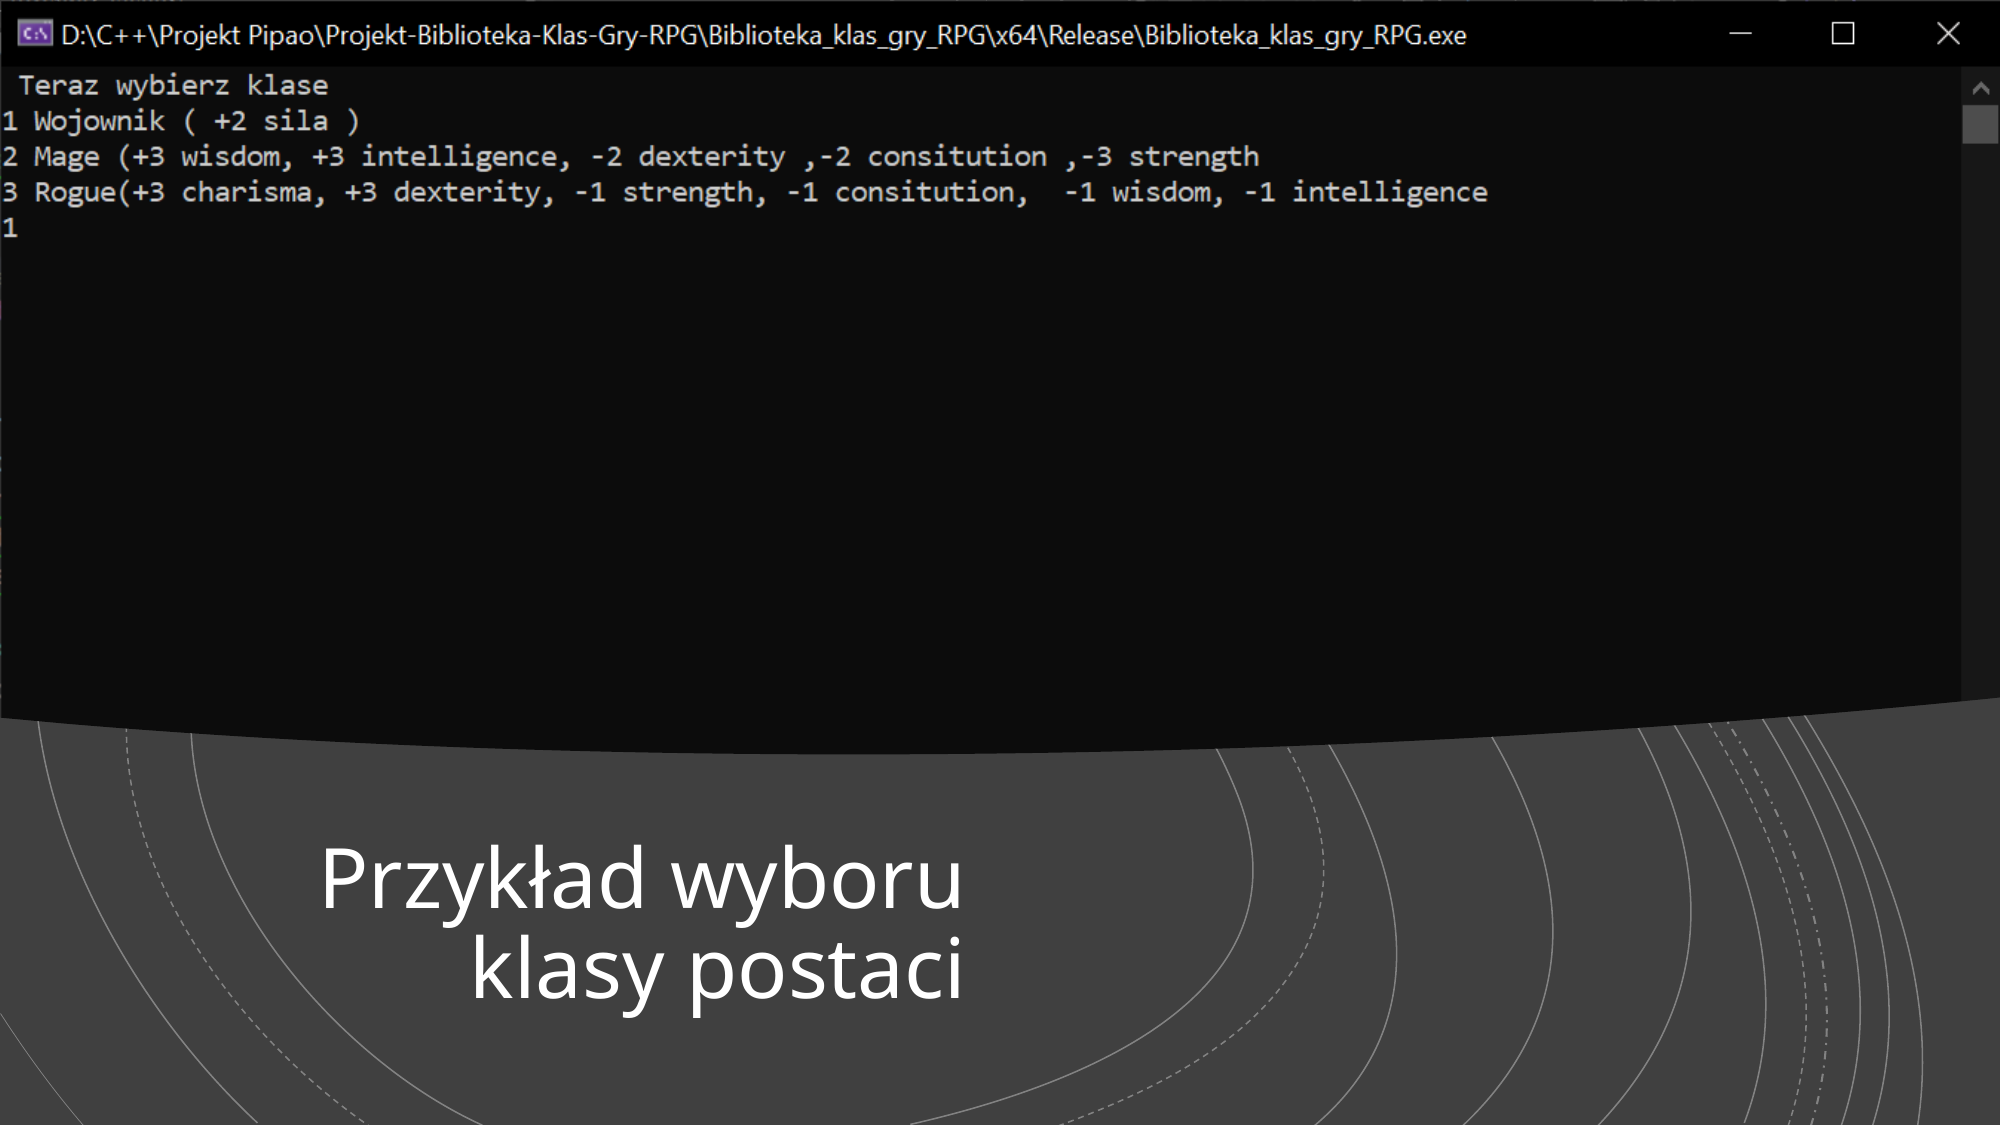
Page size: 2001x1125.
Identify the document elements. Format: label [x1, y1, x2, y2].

picture [0, 0, 2000, 755]
text_box [0, 755, 1999, 1125]
